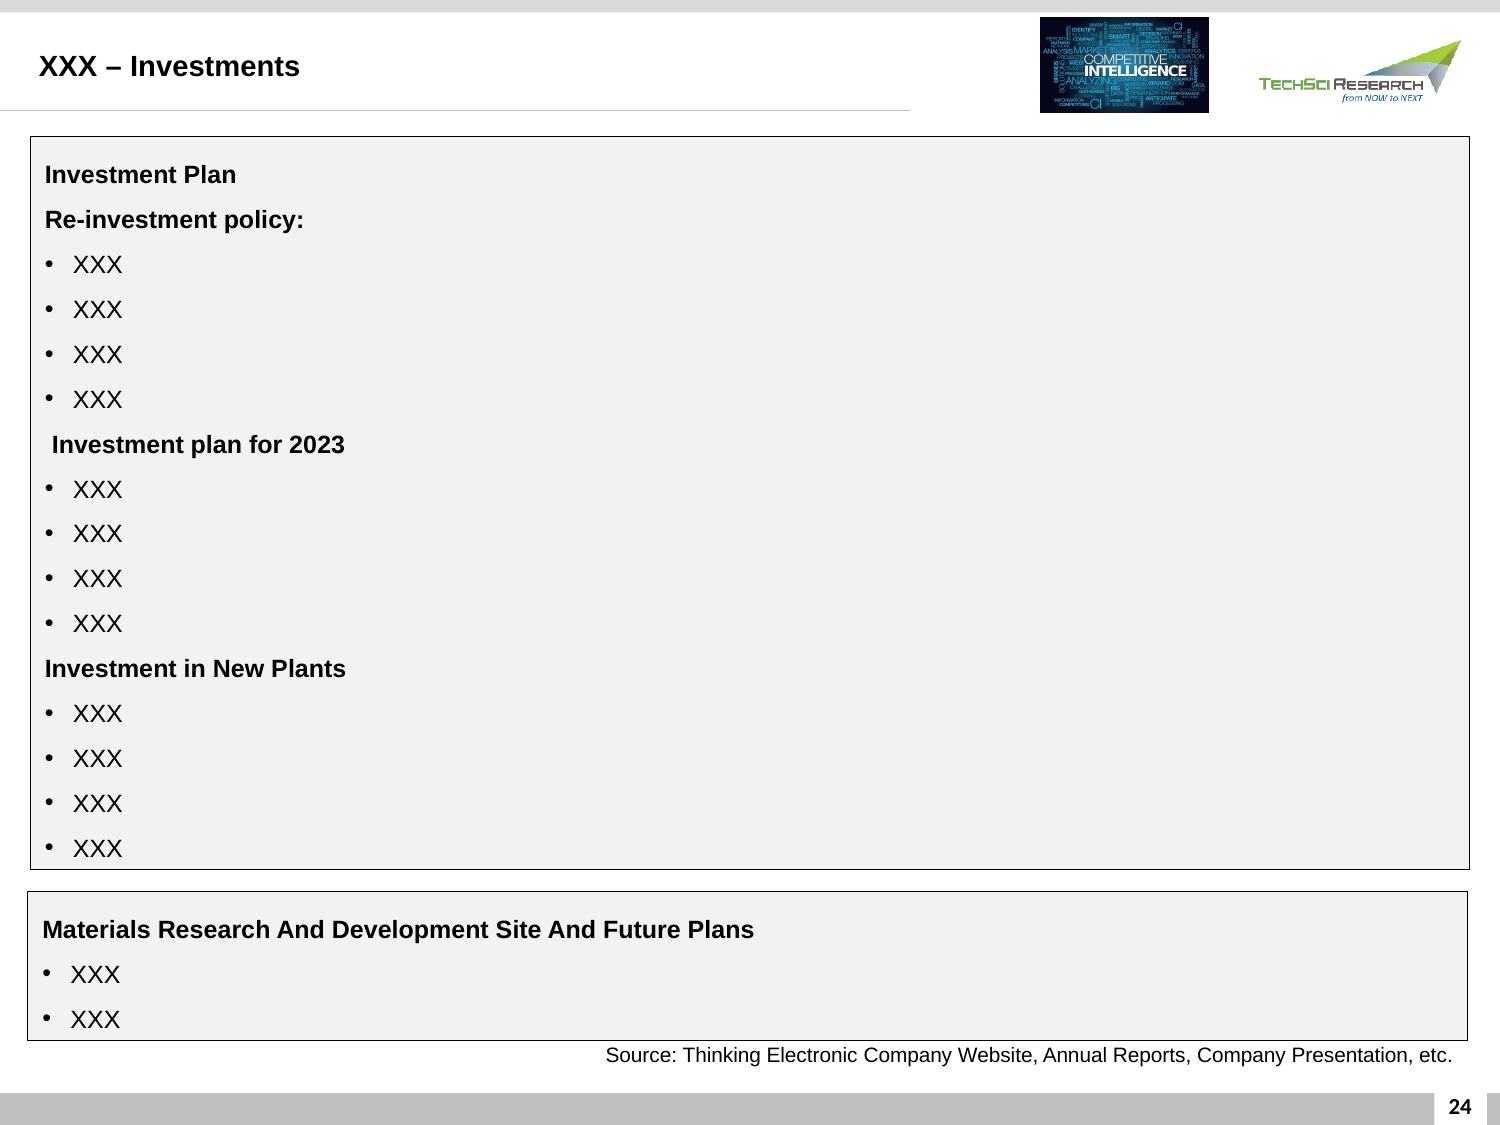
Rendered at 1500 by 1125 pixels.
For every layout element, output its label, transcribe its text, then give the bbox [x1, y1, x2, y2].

text_box XXX – Investments [24, 39, 1018, 90]
picture [1040, 17, 1209, 113]
text_box Source: Thinking Electronic Company Website, Annual Reports, Company Presentation, etc. [458, 1034, 1468, 1074]
text_box Investment Plan Re-investment policy: XXX XXX XXX XXX Investment plan for 2023 XXX XXX XXX XXX Investment in New Plants XXX XXX XXX XXX [30, 136, 1470, 870]
text_box Materials Research And Development Site And Future Plans XXX XXX [27, 891, 1468, 1041]
picture [1257, 39, 1461, 104]
